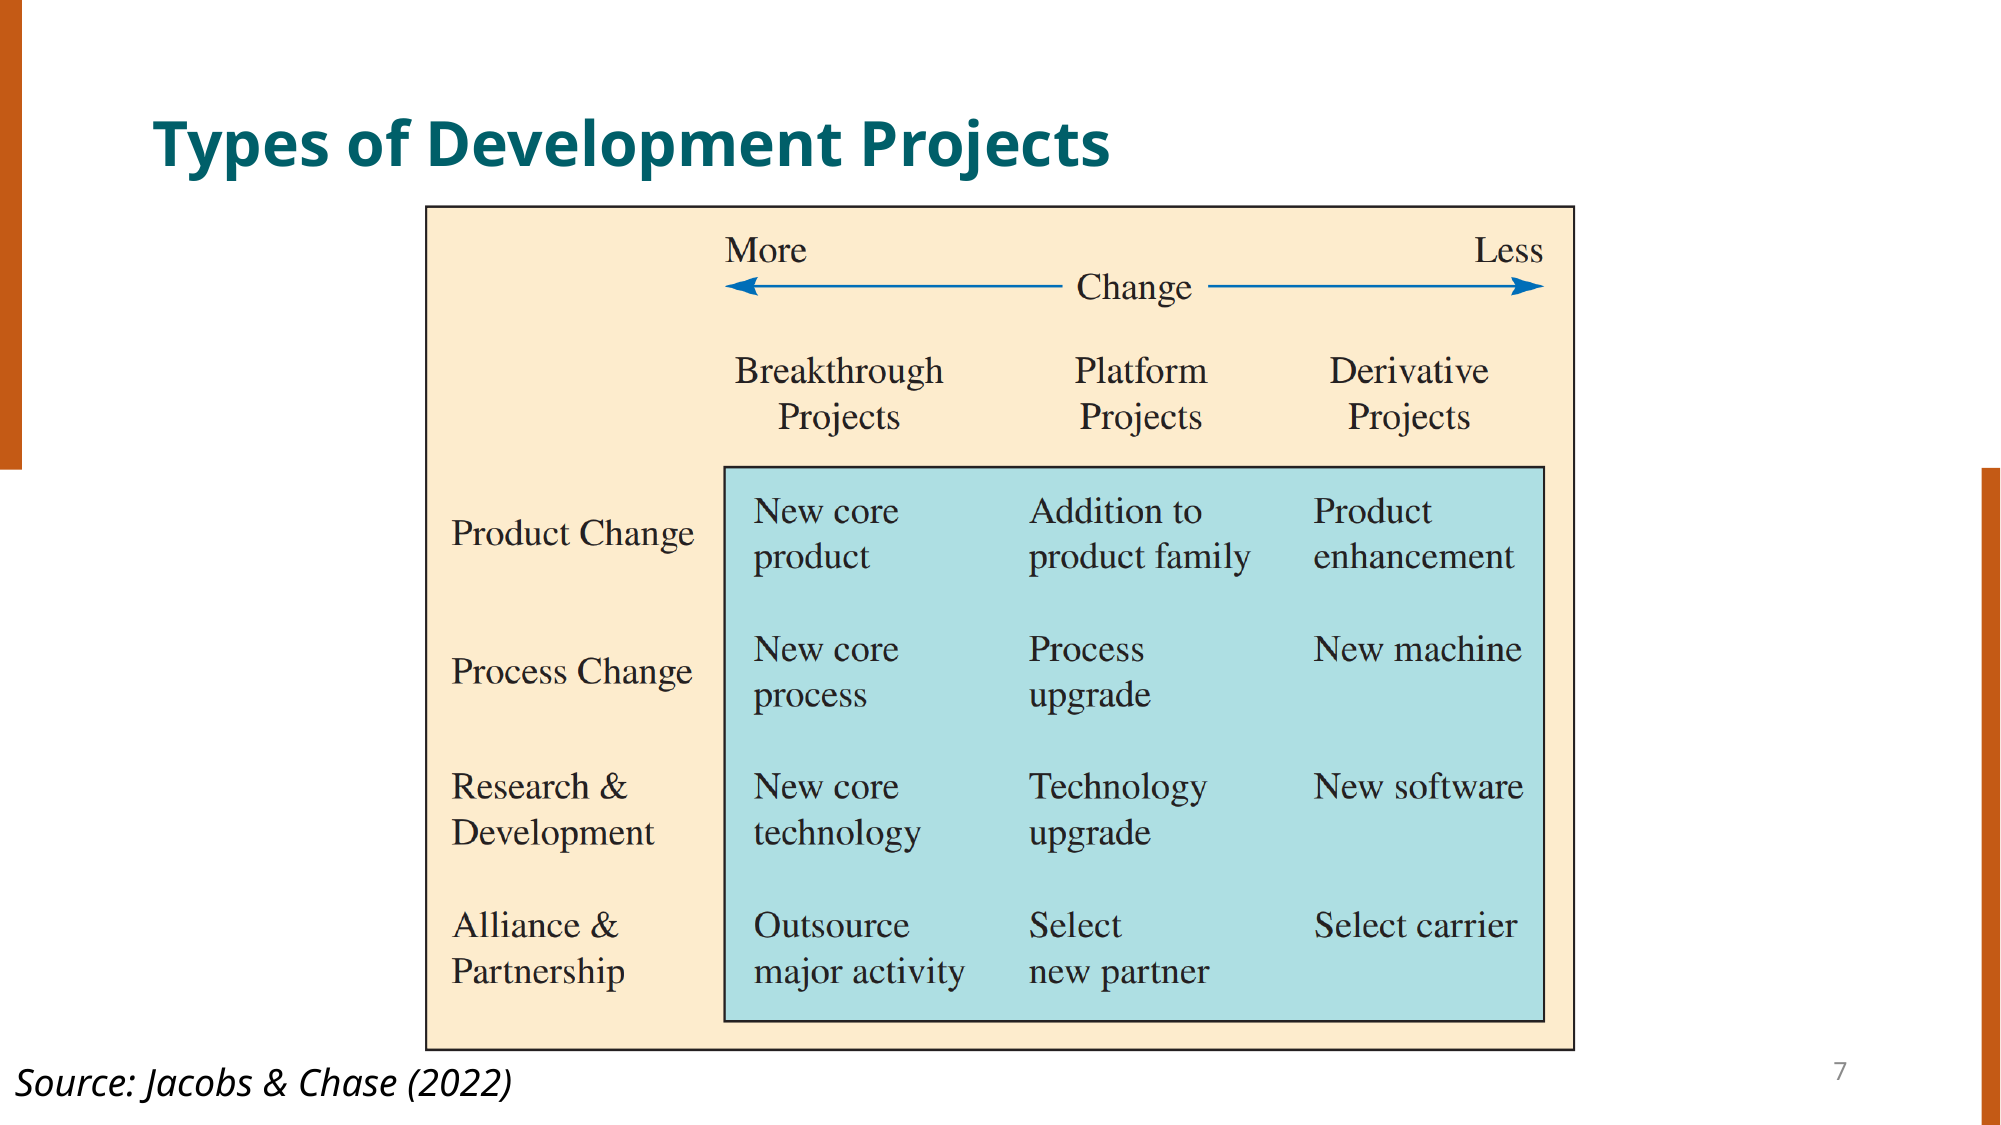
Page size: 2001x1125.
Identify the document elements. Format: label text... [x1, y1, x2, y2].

picture [422, 202, 1578, 1052]
title Types of Development Projects [137, 59, 1863, 233]
slide_number 7 [1412, 1042, 1863, 1103]
text_box Source: Jacobs & Chase (2022) [0, 1051, 572, 1112]
